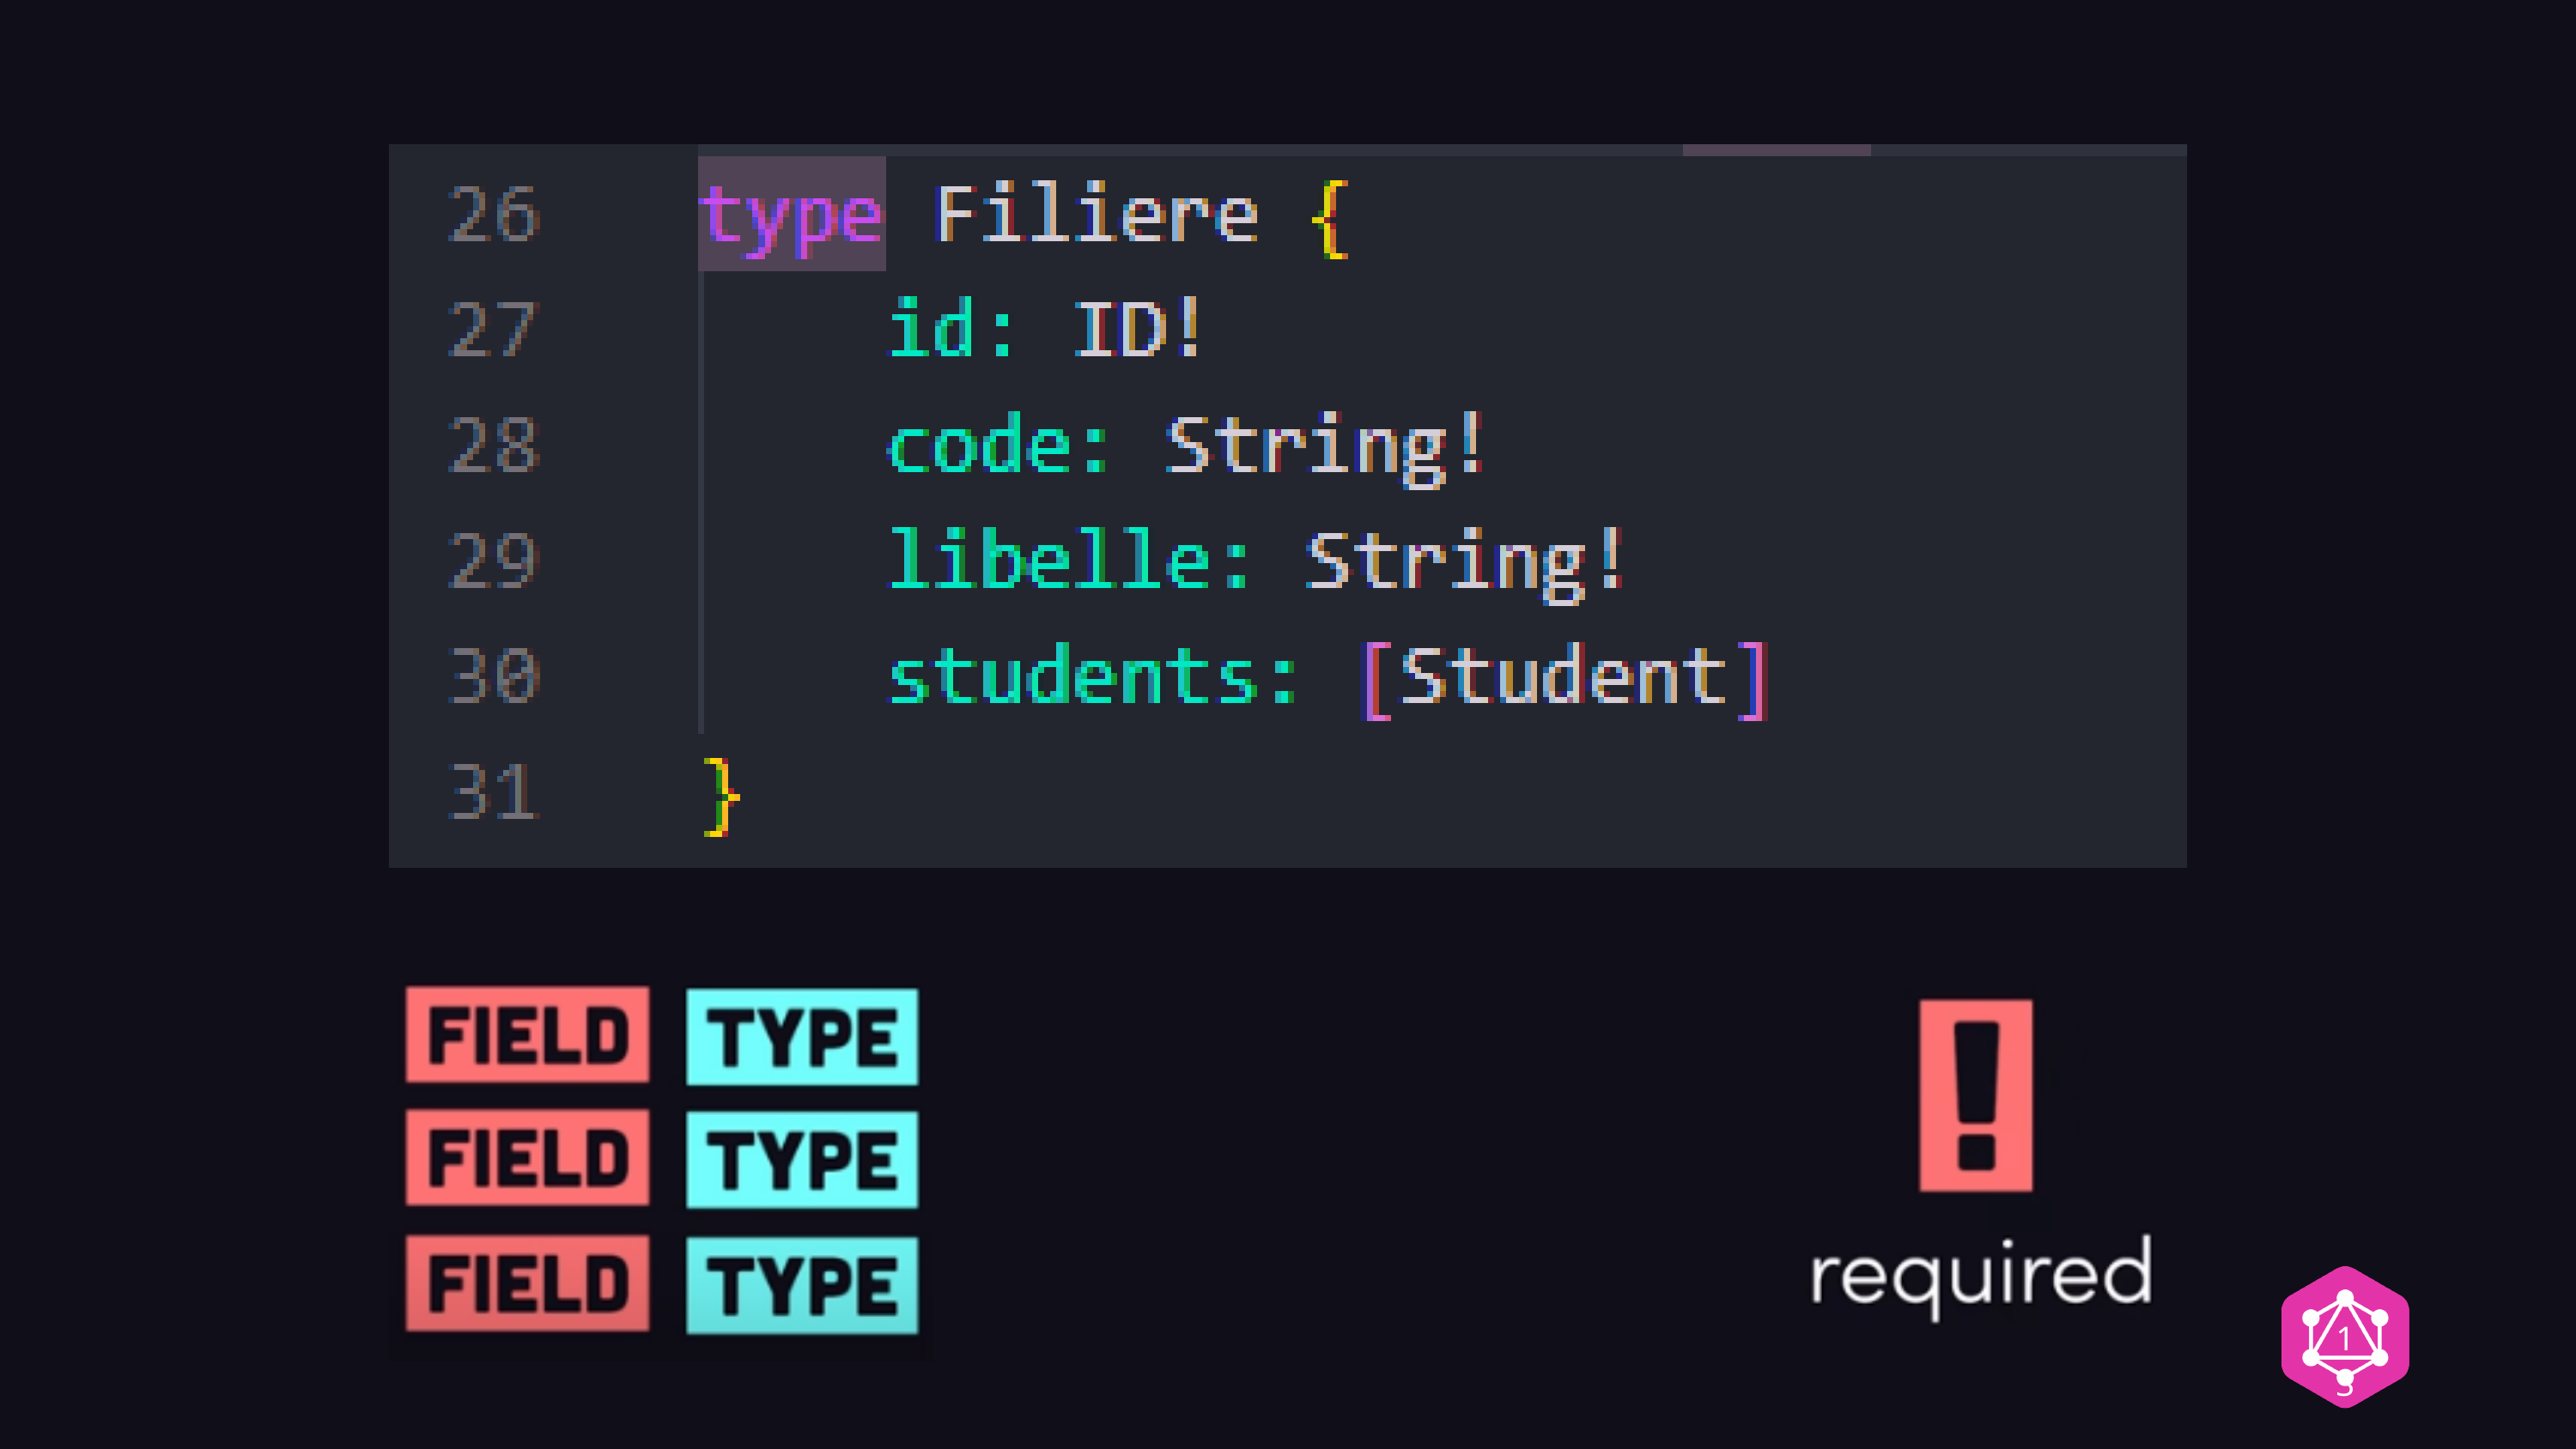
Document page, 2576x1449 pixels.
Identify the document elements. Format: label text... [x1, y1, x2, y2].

text_box 13 [2330, 1311, 2360, 1404]
text_box [388, 966, 933, 1361]
text_box [388, 144, 2188, 868]
text_box [2269, 1215, 2507, 1449]
text_box [1781, 966, 2188, 1355]
